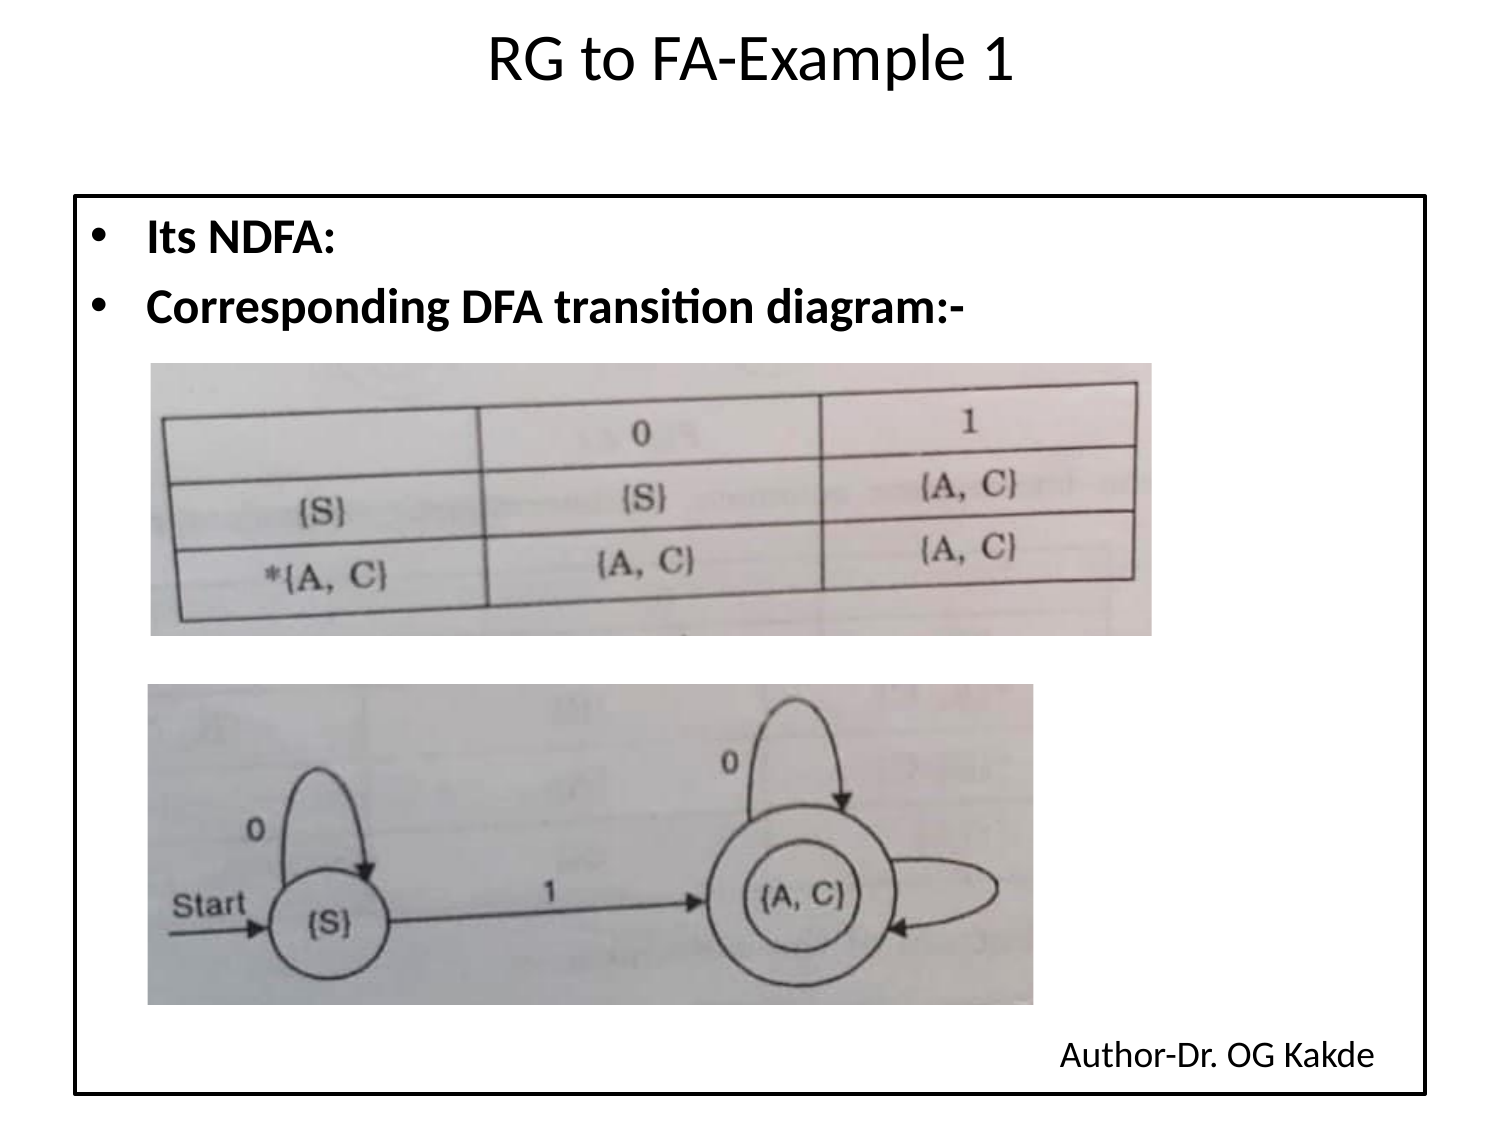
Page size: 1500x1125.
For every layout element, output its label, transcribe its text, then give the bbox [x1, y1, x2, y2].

list Its NDFA: Corresponding DFA transition diagram:- [73, 194, 1427, 1096]
title RG to FA-Example 1 [76, 0, 1427, 188]
picture [147, 684, 1034, 1006]
text_box Author-Dr. OG Kakde [1045, 1023, 1436, 1083]
picture [150, 363, 1152, 636]
slide_number 21 [1074, 1096, 1425, 1103]
